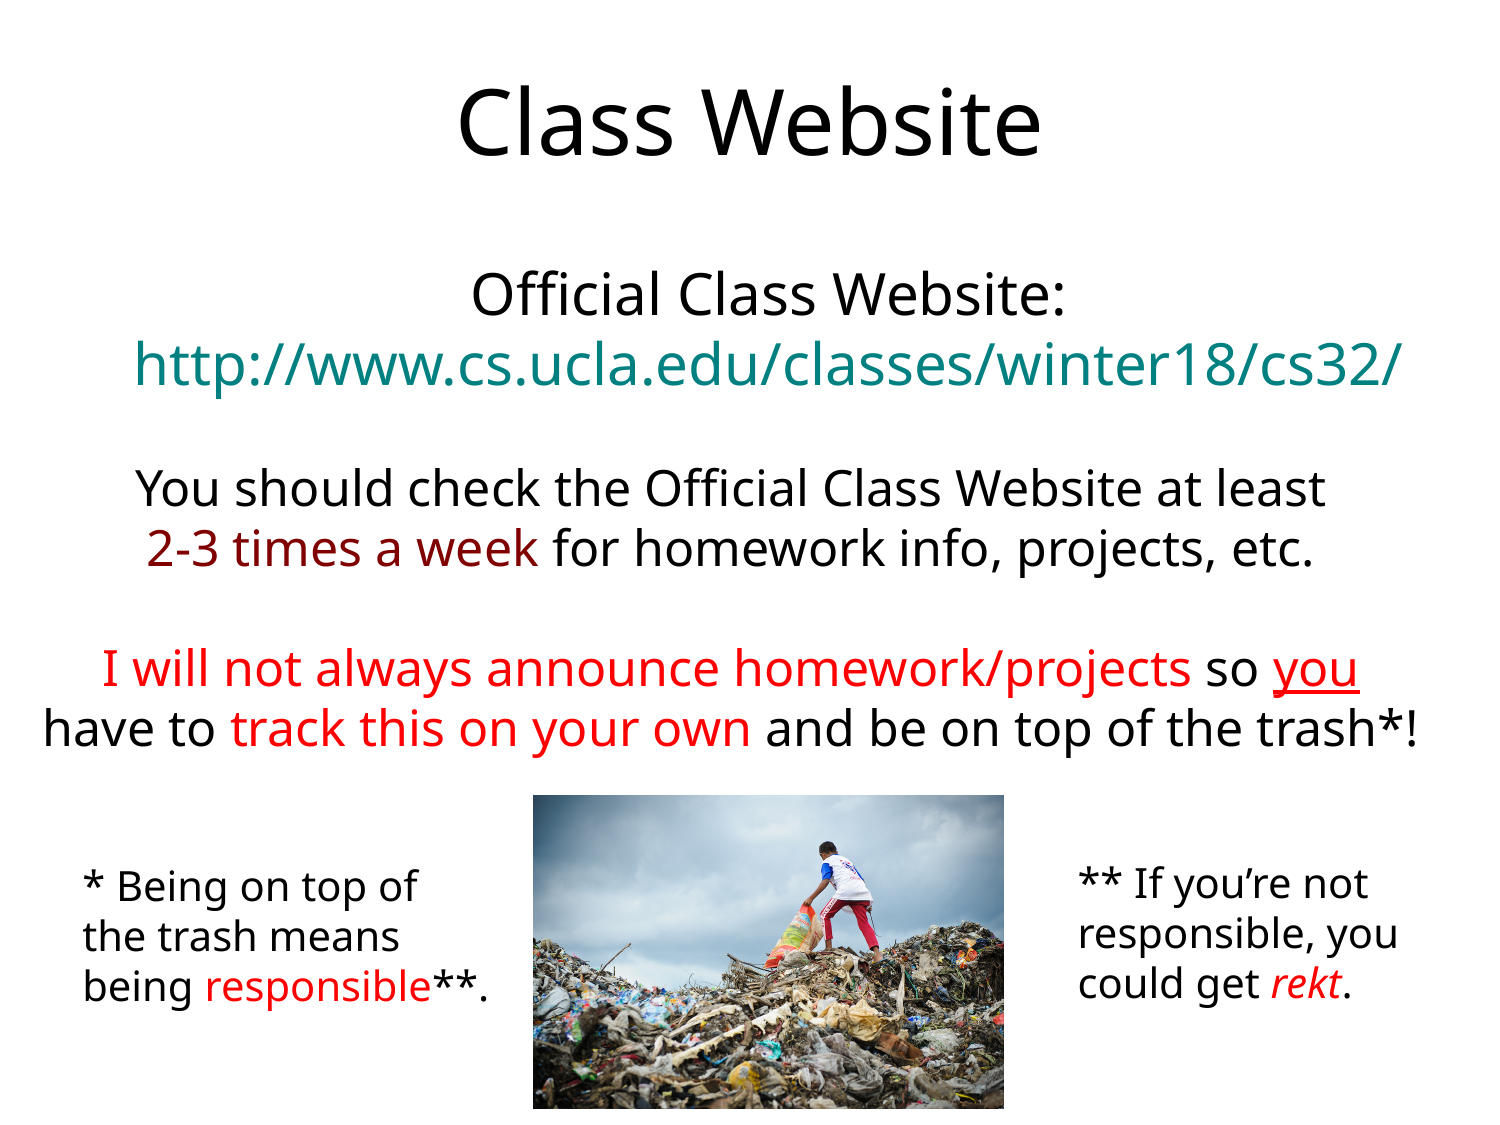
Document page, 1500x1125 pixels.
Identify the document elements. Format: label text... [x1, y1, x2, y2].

title Class Website [112, 24, 1388, 213]
text_box You should check the Official Class Website at least 2-3 times a week for homework info, projects, etc. I will not always announce homework/projects so you have to track this on your own and be on top of the trash*! [0, 449, 1475, 824]
text_box * Being on top of the trash means being responsible**. [67, 851, 506, 1017]
text_box Official Class Website: http://www.cs.ucla.edu/classes/winter18/cs32/ [37, 249, 1500, 405]
text_box ** If you’re not responsible, you could get rekt. [1062, 849, 1454, 1015]
picture [533, 795, 1005, 1110]
